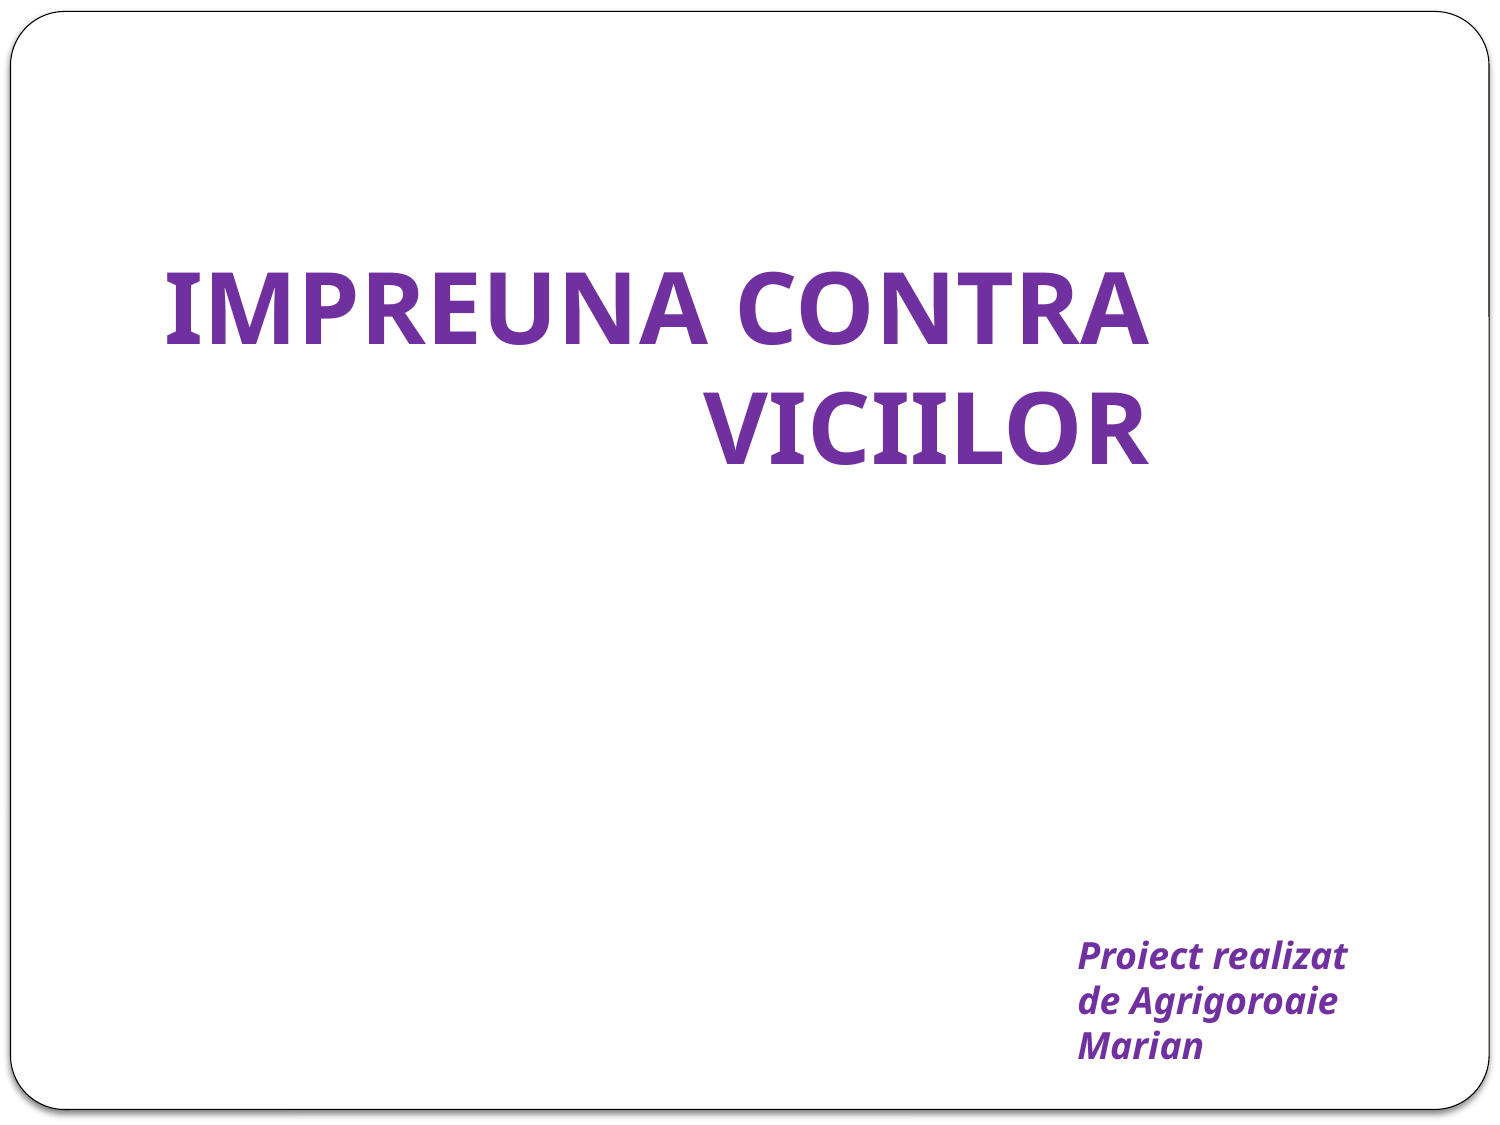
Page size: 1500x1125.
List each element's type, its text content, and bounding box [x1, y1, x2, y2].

text_box Proiect realizat de Agrigoroaie Marian [1062, 924, 1400, 1075]
list IMPREUNA CONTRA VICIILOR [150, 237, 1425, 650]
